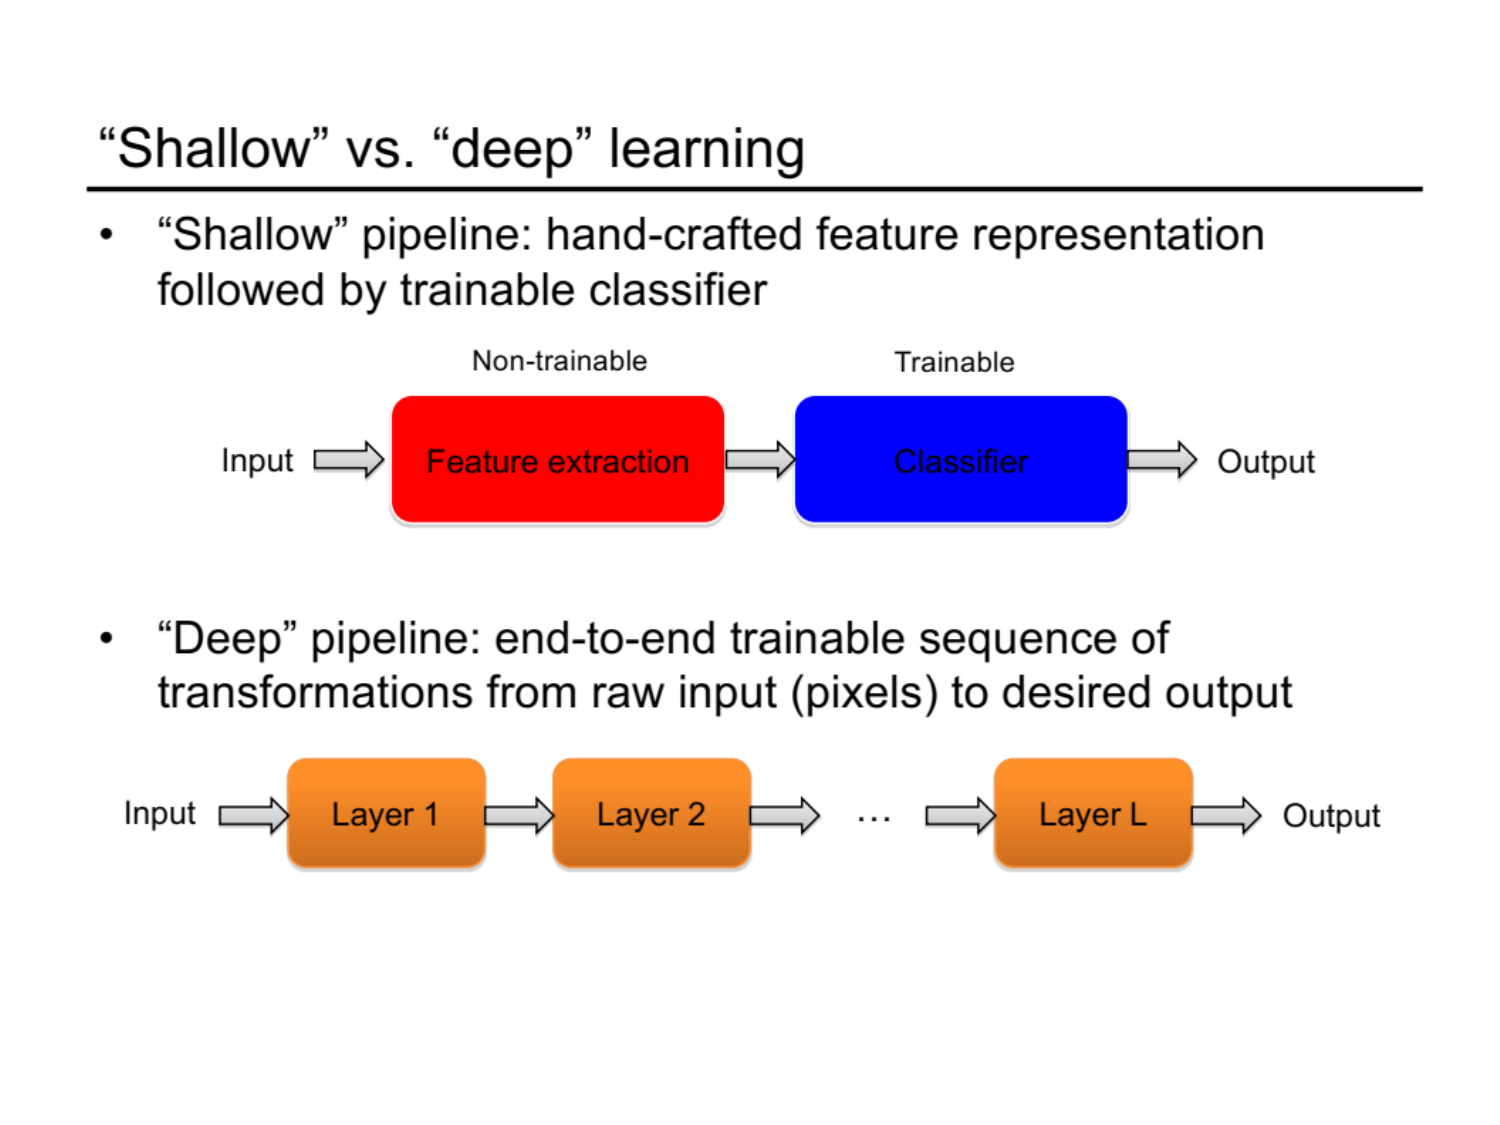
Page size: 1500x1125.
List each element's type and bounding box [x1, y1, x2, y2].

picture [17, 52, 1483, 965]
